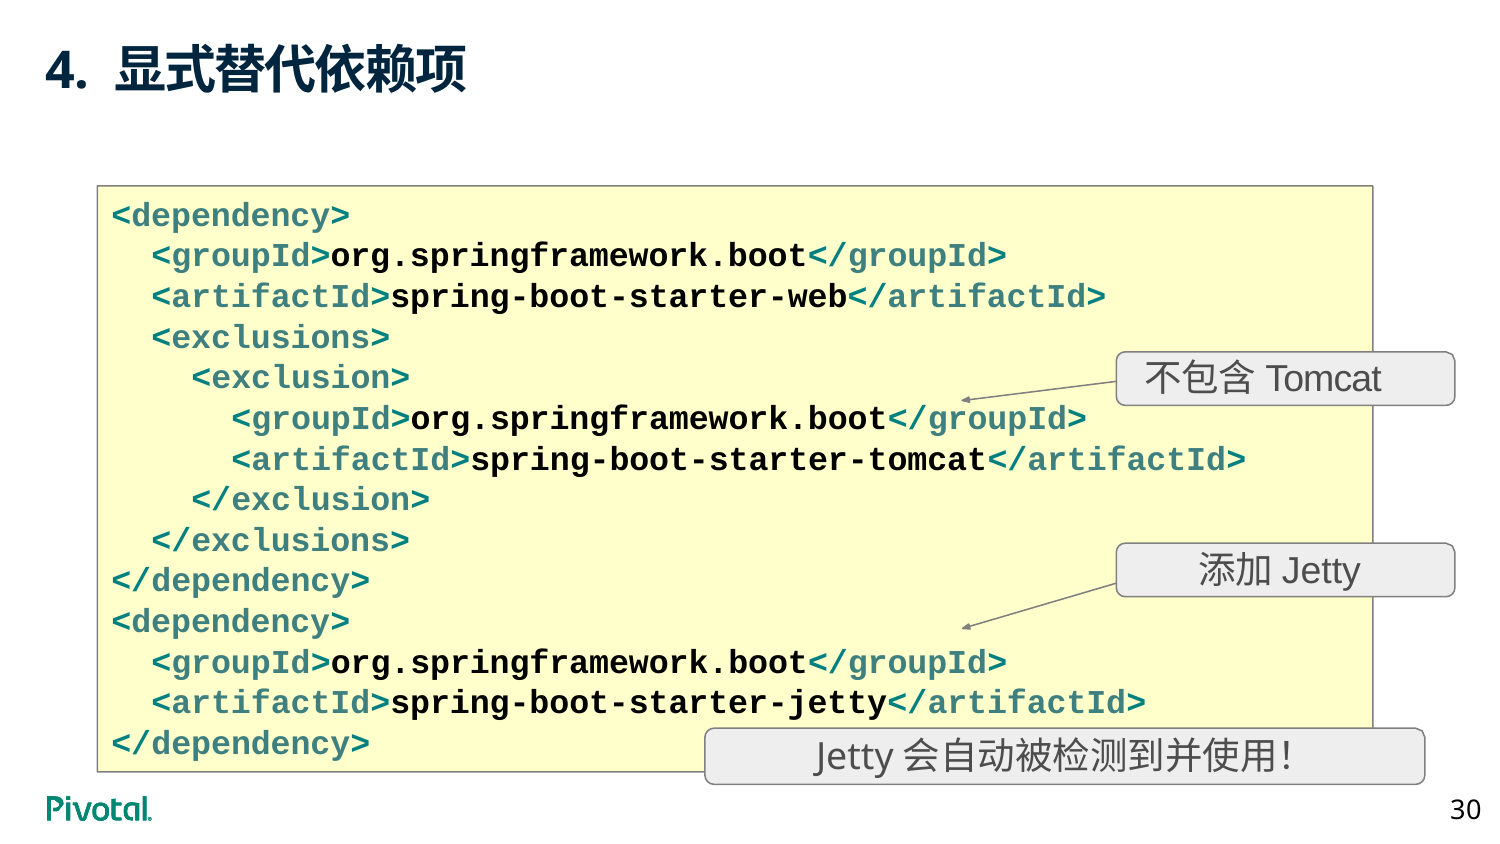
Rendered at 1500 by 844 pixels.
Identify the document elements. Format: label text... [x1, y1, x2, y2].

title 4. 显式替代依赖项 [43, 34, 948, 178]
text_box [96, 184, 1374, 773]
slide_number 30 [1443, 792, 1486, 844]
text_box [142, 796, 147, 821]
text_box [961, 542, 1456, 630]
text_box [703, 727, 1426, 786]
text_box [72, 802, 92, 821]
text_box [92, 802, 109, 821]
text_box [47, 796, 64, 821]
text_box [961, 350, 1456, 407]
text_box [111, 798, 122, 821]
text_box [123, 802, 140, 821]
text_box [66, 802, 71, 821]
